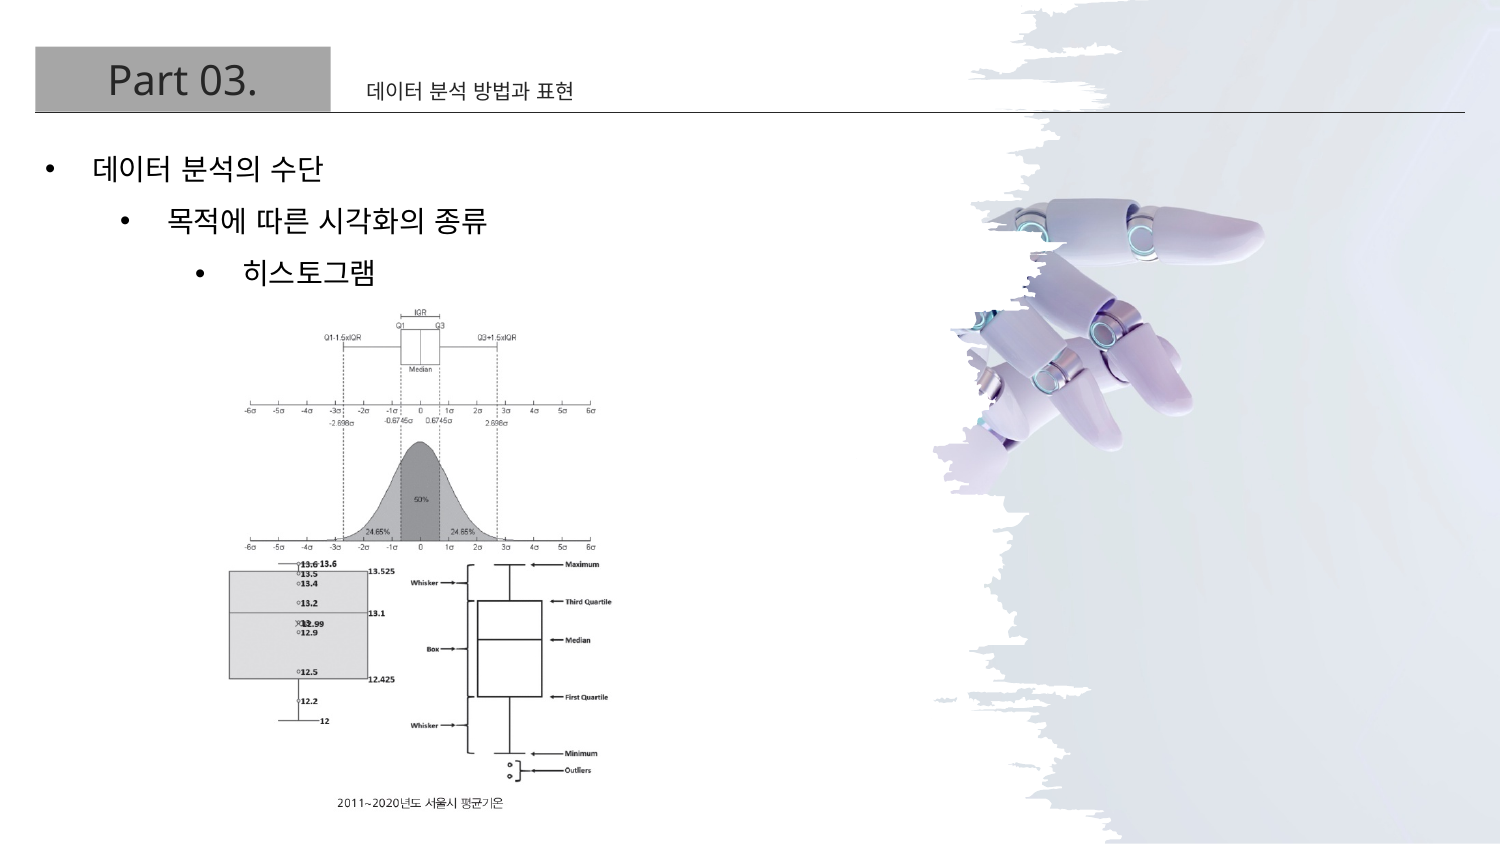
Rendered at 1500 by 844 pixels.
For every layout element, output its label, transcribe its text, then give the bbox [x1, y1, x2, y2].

text_box 데이터 분석 방법과 표현 [316, 71, 625, 111]
text_box Part 03. [35, 46, 331, 111]
picture [218, 302, 625, 819]
picture [855, 0, 1500, 844]
text_box 데이터 분석의 수단 목적에 따른 시각화의 종류 히스토그램 [30, 125, 850, 351]
